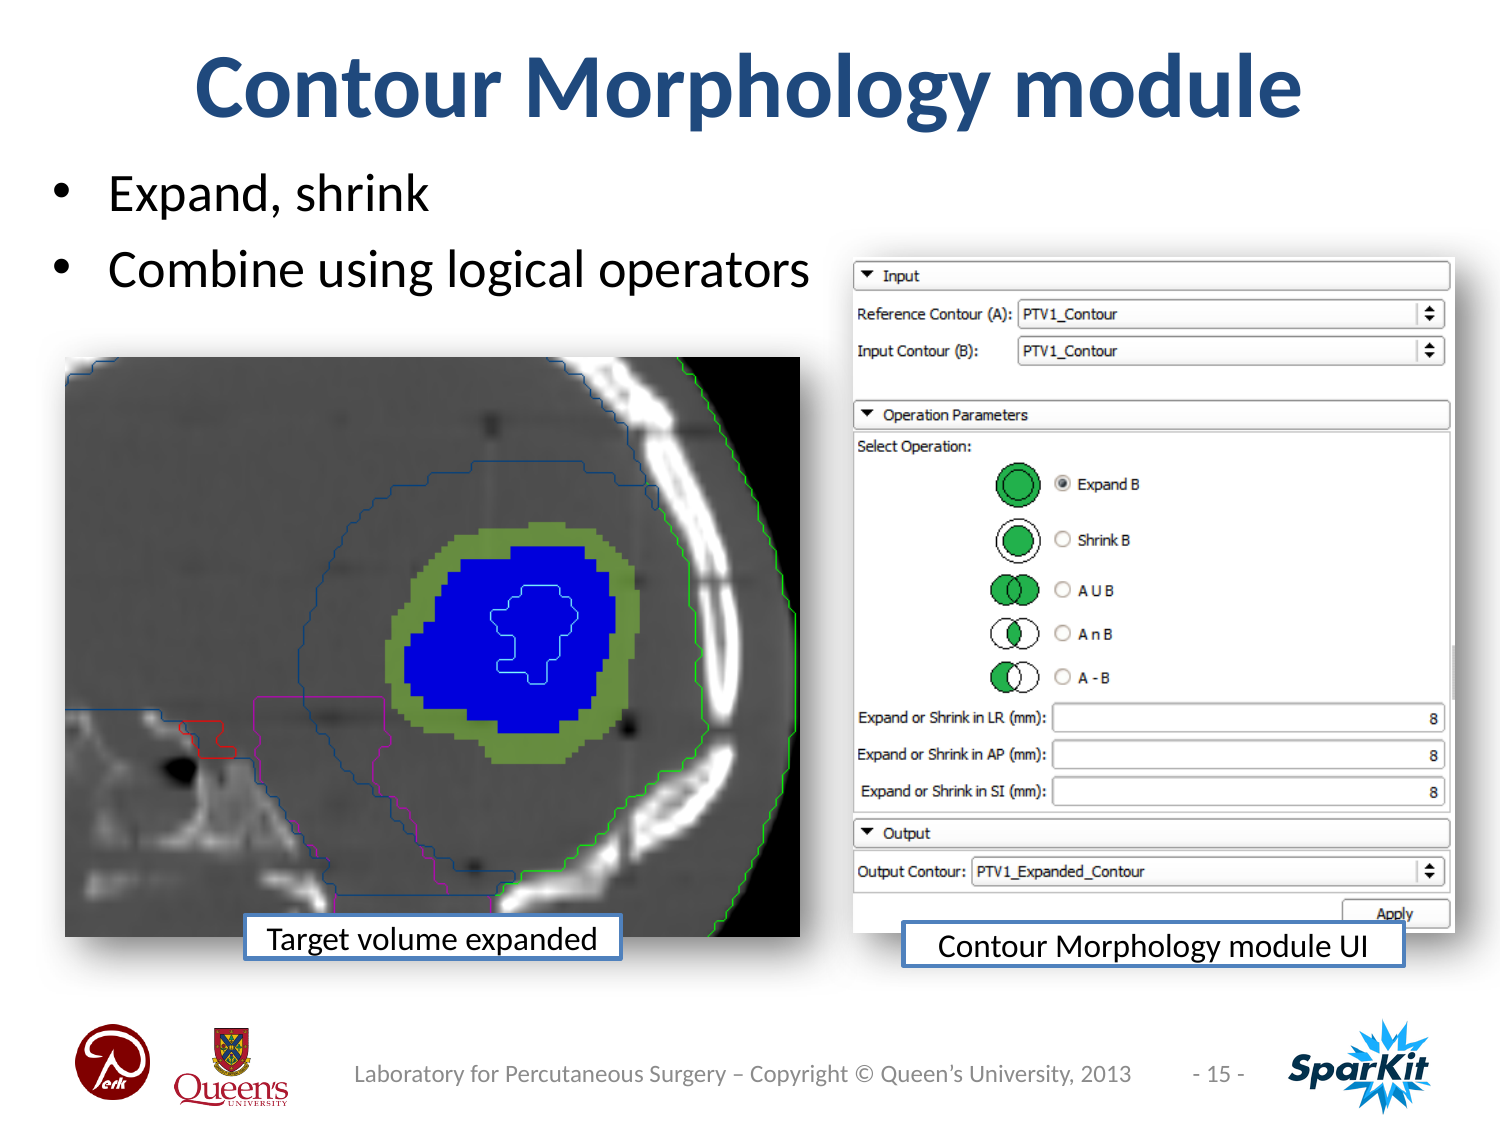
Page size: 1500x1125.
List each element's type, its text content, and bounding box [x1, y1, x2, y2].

text_box Contour Morphology module UI [901, 940, 1406, 968]
text_box Expand, shrink Combine using logical operators [37, 149, 850, 358]
text_box Contour Morphology module [74, 0, 1425, 163]
picture [174, 1028, 288, 1106]
picture [853, 256, 1456, 933]
slide_number - 15 - [1175, 1042, 1263, 1103]
picture [1287, 1018, 1431, 1115]
footer Laboratory for Percutaneous Surgery – Copyright © Queen’s University, 2013 [312, 1042, 1175, 1103]
text_box Target volume expanded [243, 945, 623, 961]
picture [65, 357, 800, 937]
picture [75, 1024, 150, 1100]
